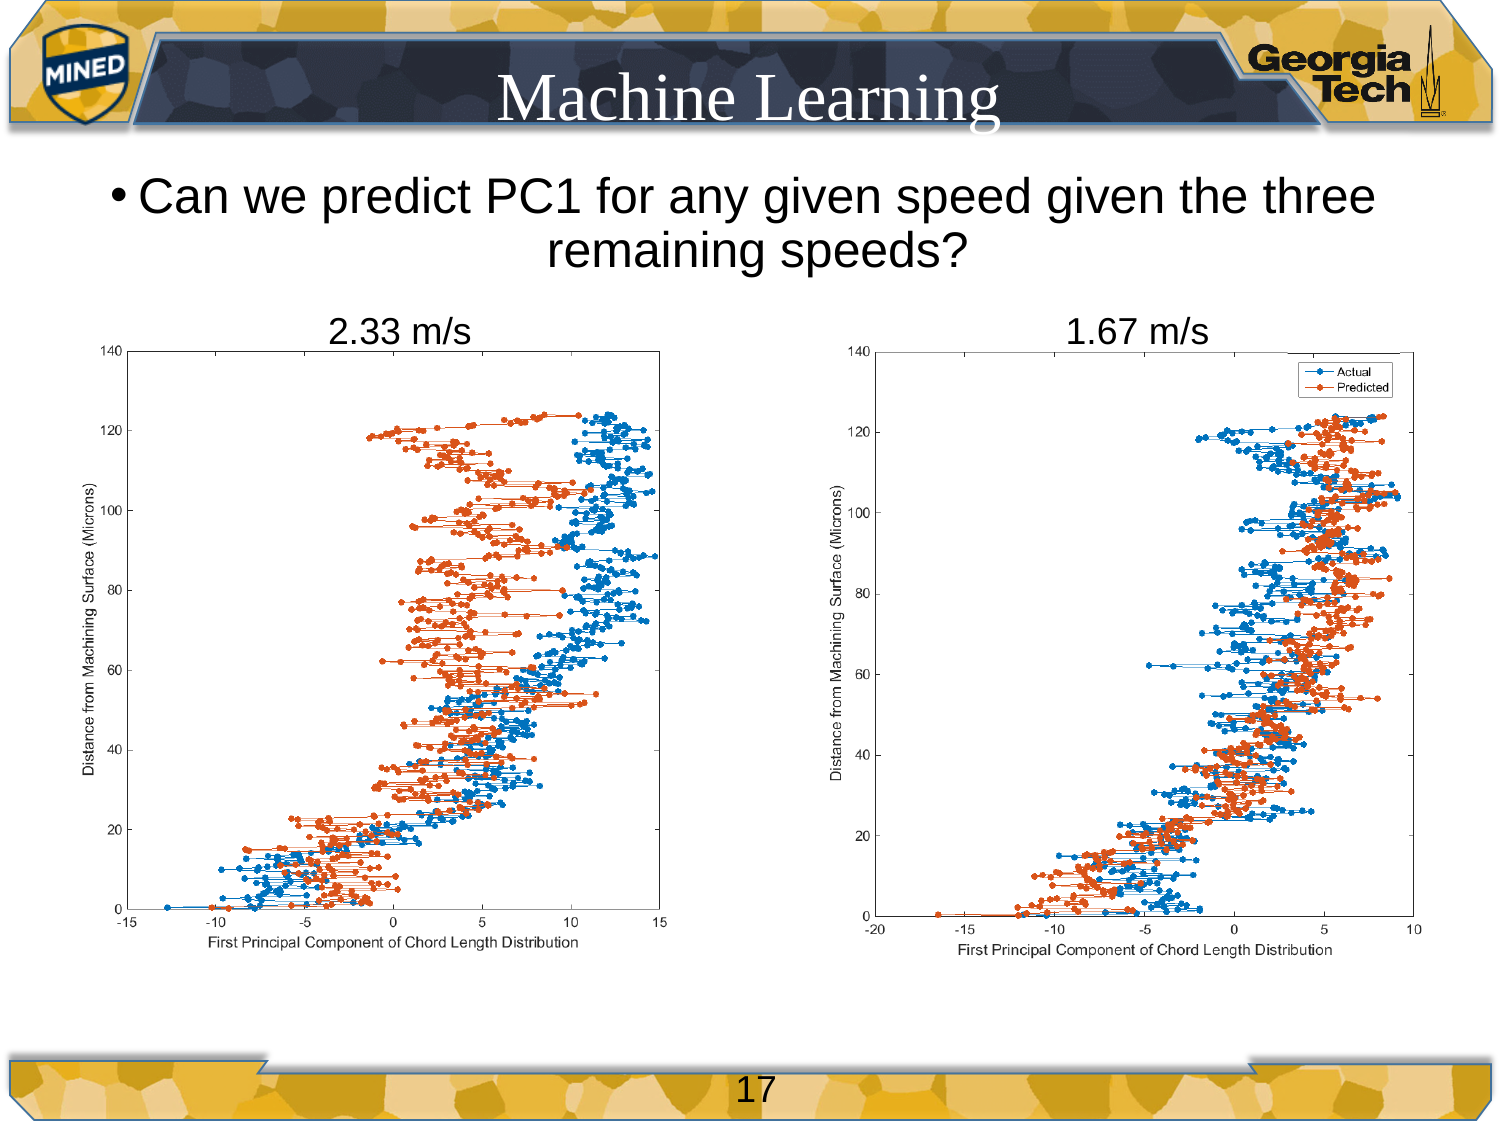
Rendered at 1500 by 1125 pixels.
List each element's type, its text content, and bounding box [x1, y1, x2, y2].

title Machine Learning [0, 54, 1500, 130]
picture [0, 130, 1500, 1125]
list Can we predict PC1 for any given speed given the three remaining speeds? [24, 162, 1463, 350]
picture [0, 0, 1500, 54]
